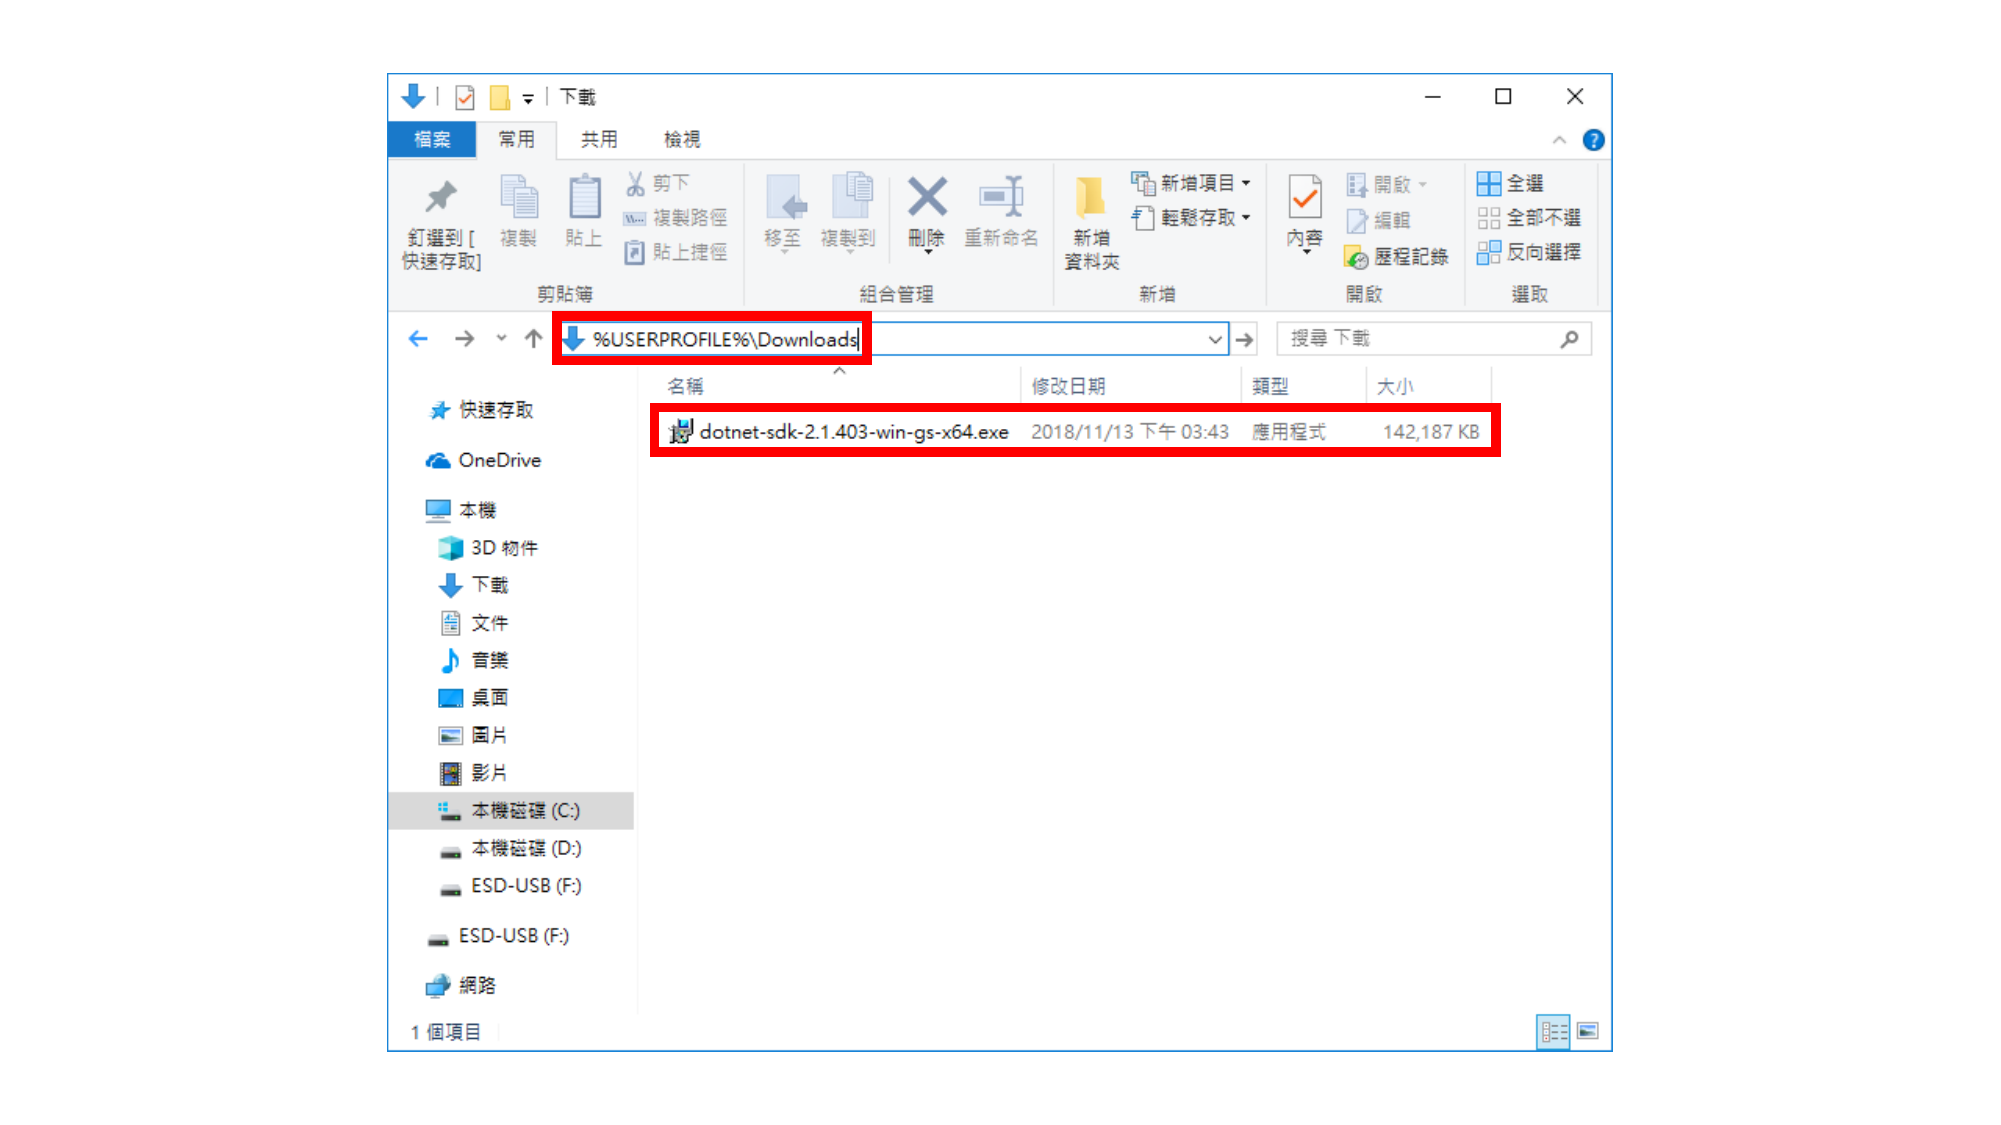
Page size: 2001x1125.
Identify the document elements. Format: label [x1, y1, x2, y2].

picture [387, 73, 1613, 1052]
